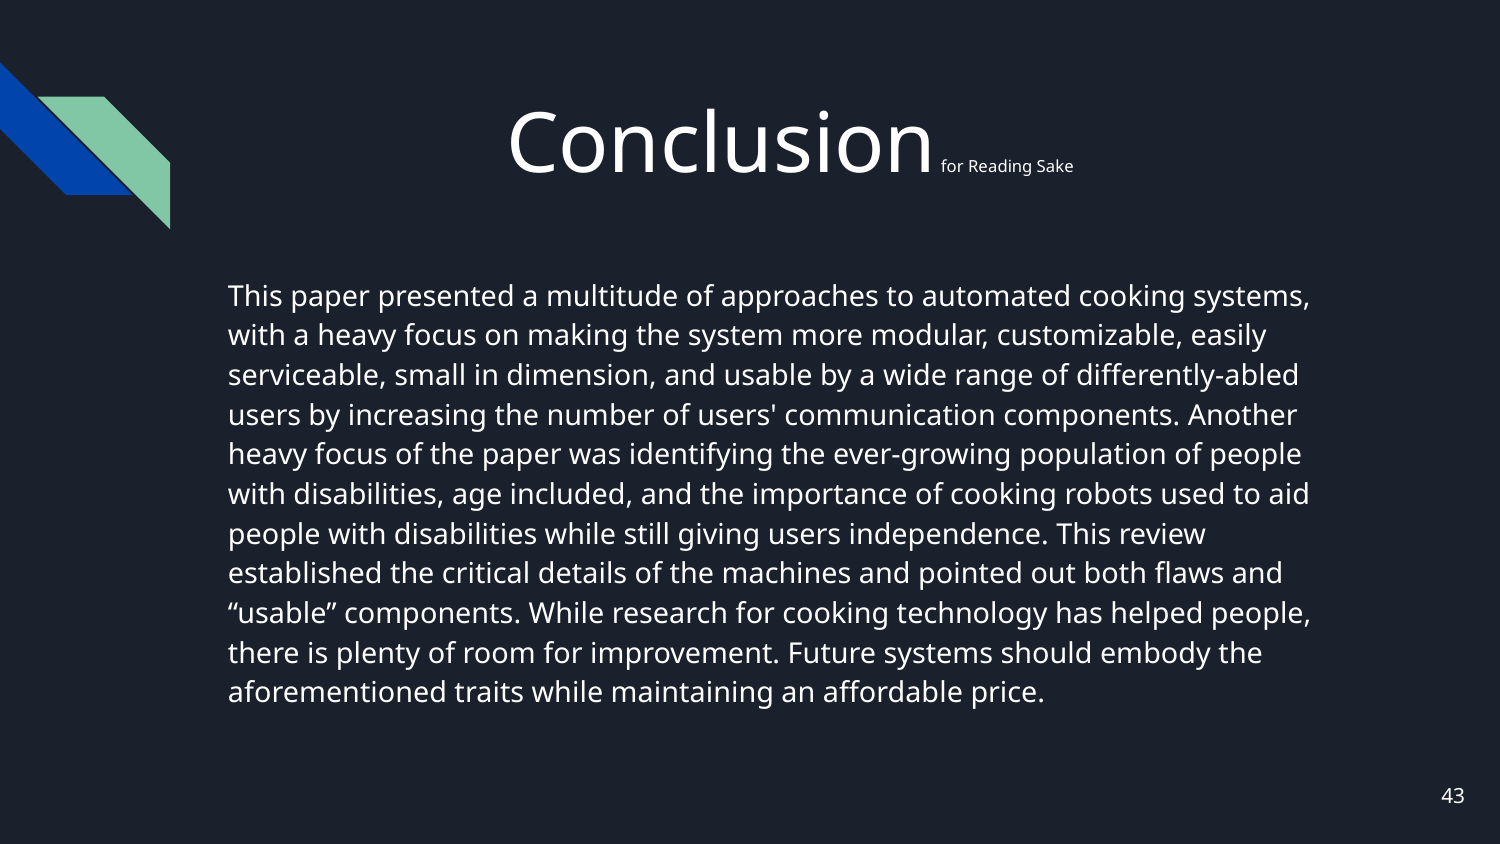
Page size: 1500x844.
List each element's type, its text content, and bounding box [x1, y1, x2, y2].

list This paper presented a multitude of approaches to automated cooking systems, with a heavy focus on making the system more modular, customizable, easily serviceable, small in dimension, and usable by a wide range of differently-abled users by increasing the number of users' communication components. Another heavy focus of the paper was identifying the ever-growing population of people with disabilities, age included, and the importance of cooking robots used to aid people with disabilities while still giving users independence. This review established the critical details of the machines and pointed out both flaws and “usable” components. While research for cooking technology has helped people, there is plenty of room for improvement. Future systems should embody the aforementioned traits while maintaining an affordable price. [212, 257, 1368, 735]
title Conclusion for Reading Sake [212, 64, 1368, 215]
slide_number ‹#› [1389, 764, 1480, 830]
